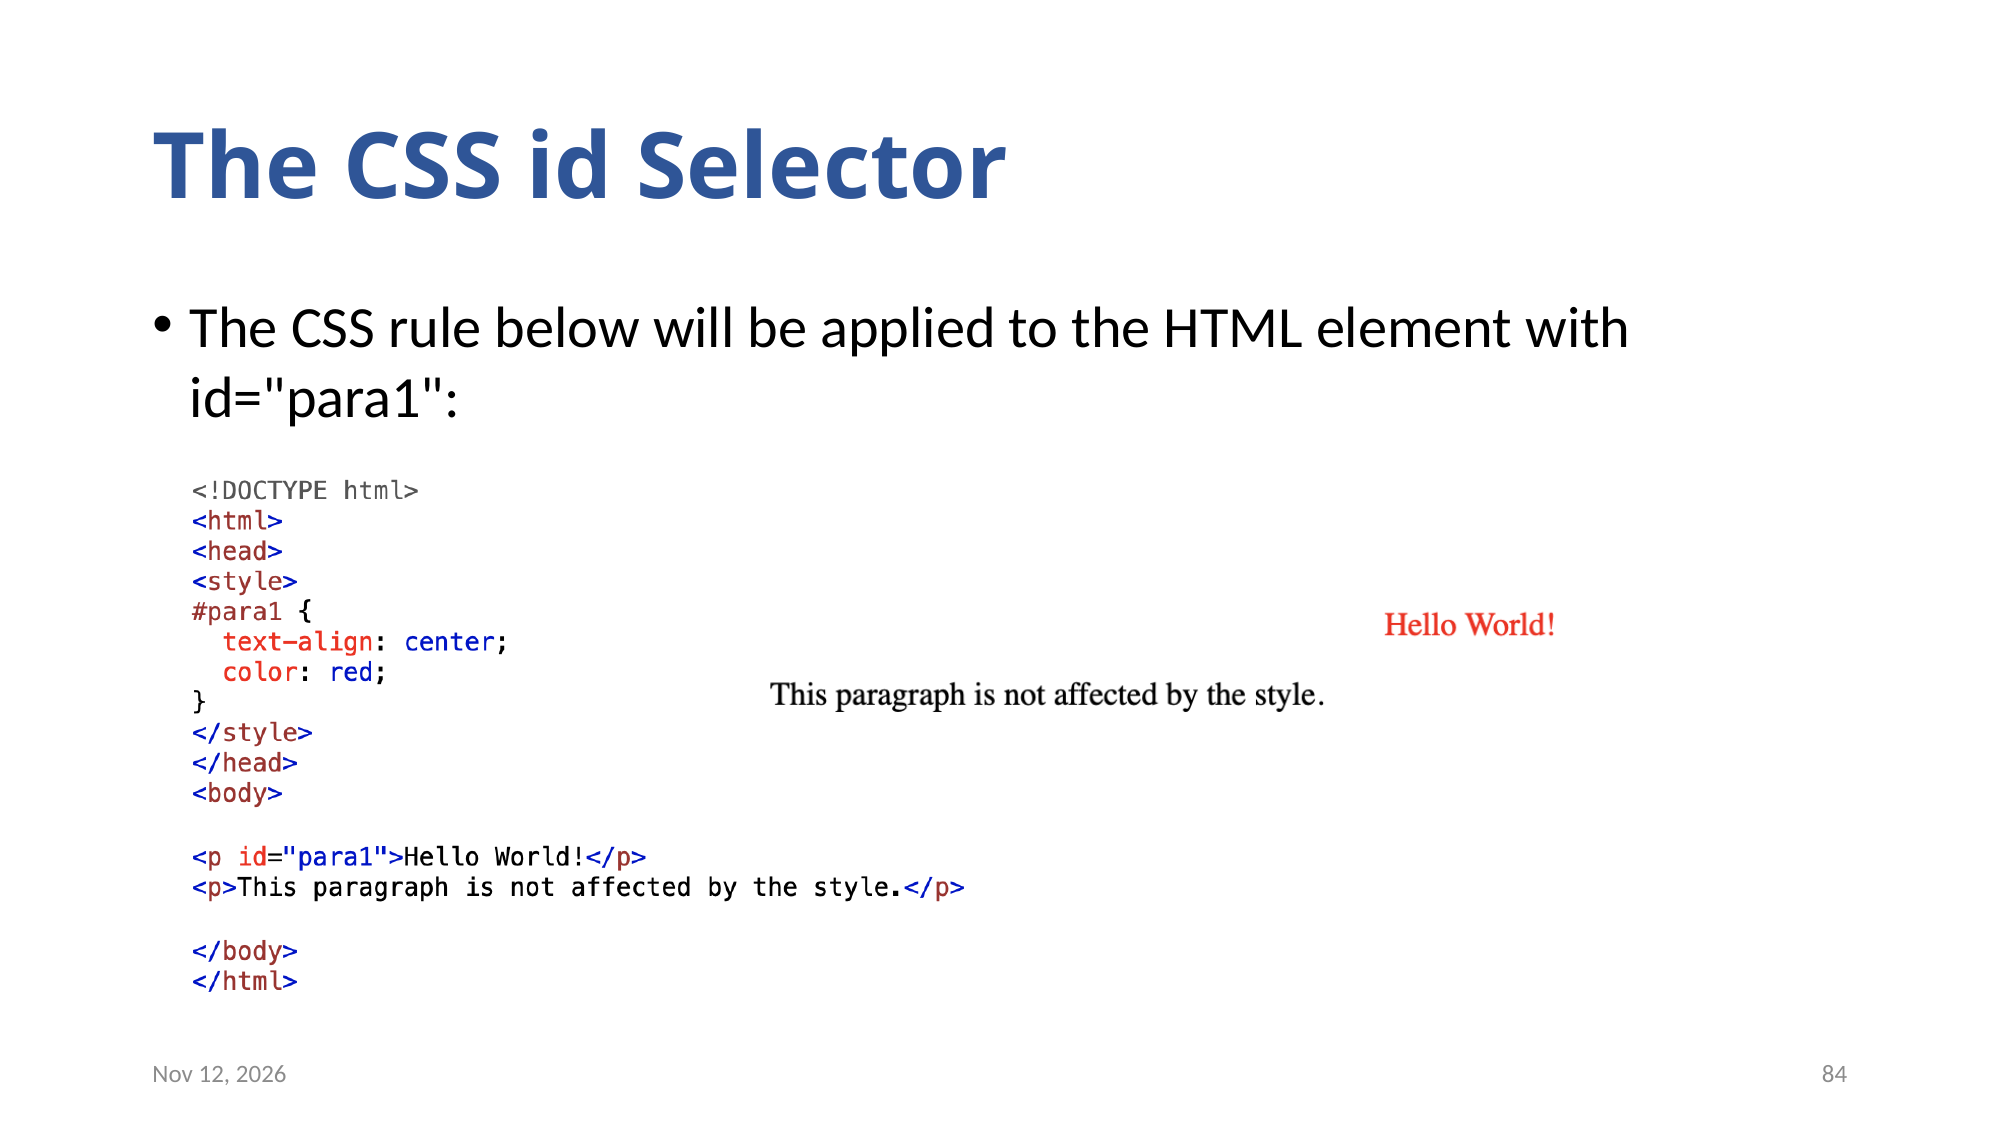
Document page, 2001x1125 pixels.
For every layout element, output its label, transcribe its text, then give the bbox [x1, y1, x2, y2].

picture [183, 472, 1571, 1018]
list The CSS rule below will be applied to the HTML element with id="para1": [137, 281, 1863, 447]
slide_number 13-Jan-24 [137, 1042, 588, 1103]
slide_number 84 [1412, 1042, 1863, 1103]
title The CSS id Selector [137, 59, 1863, 278]
